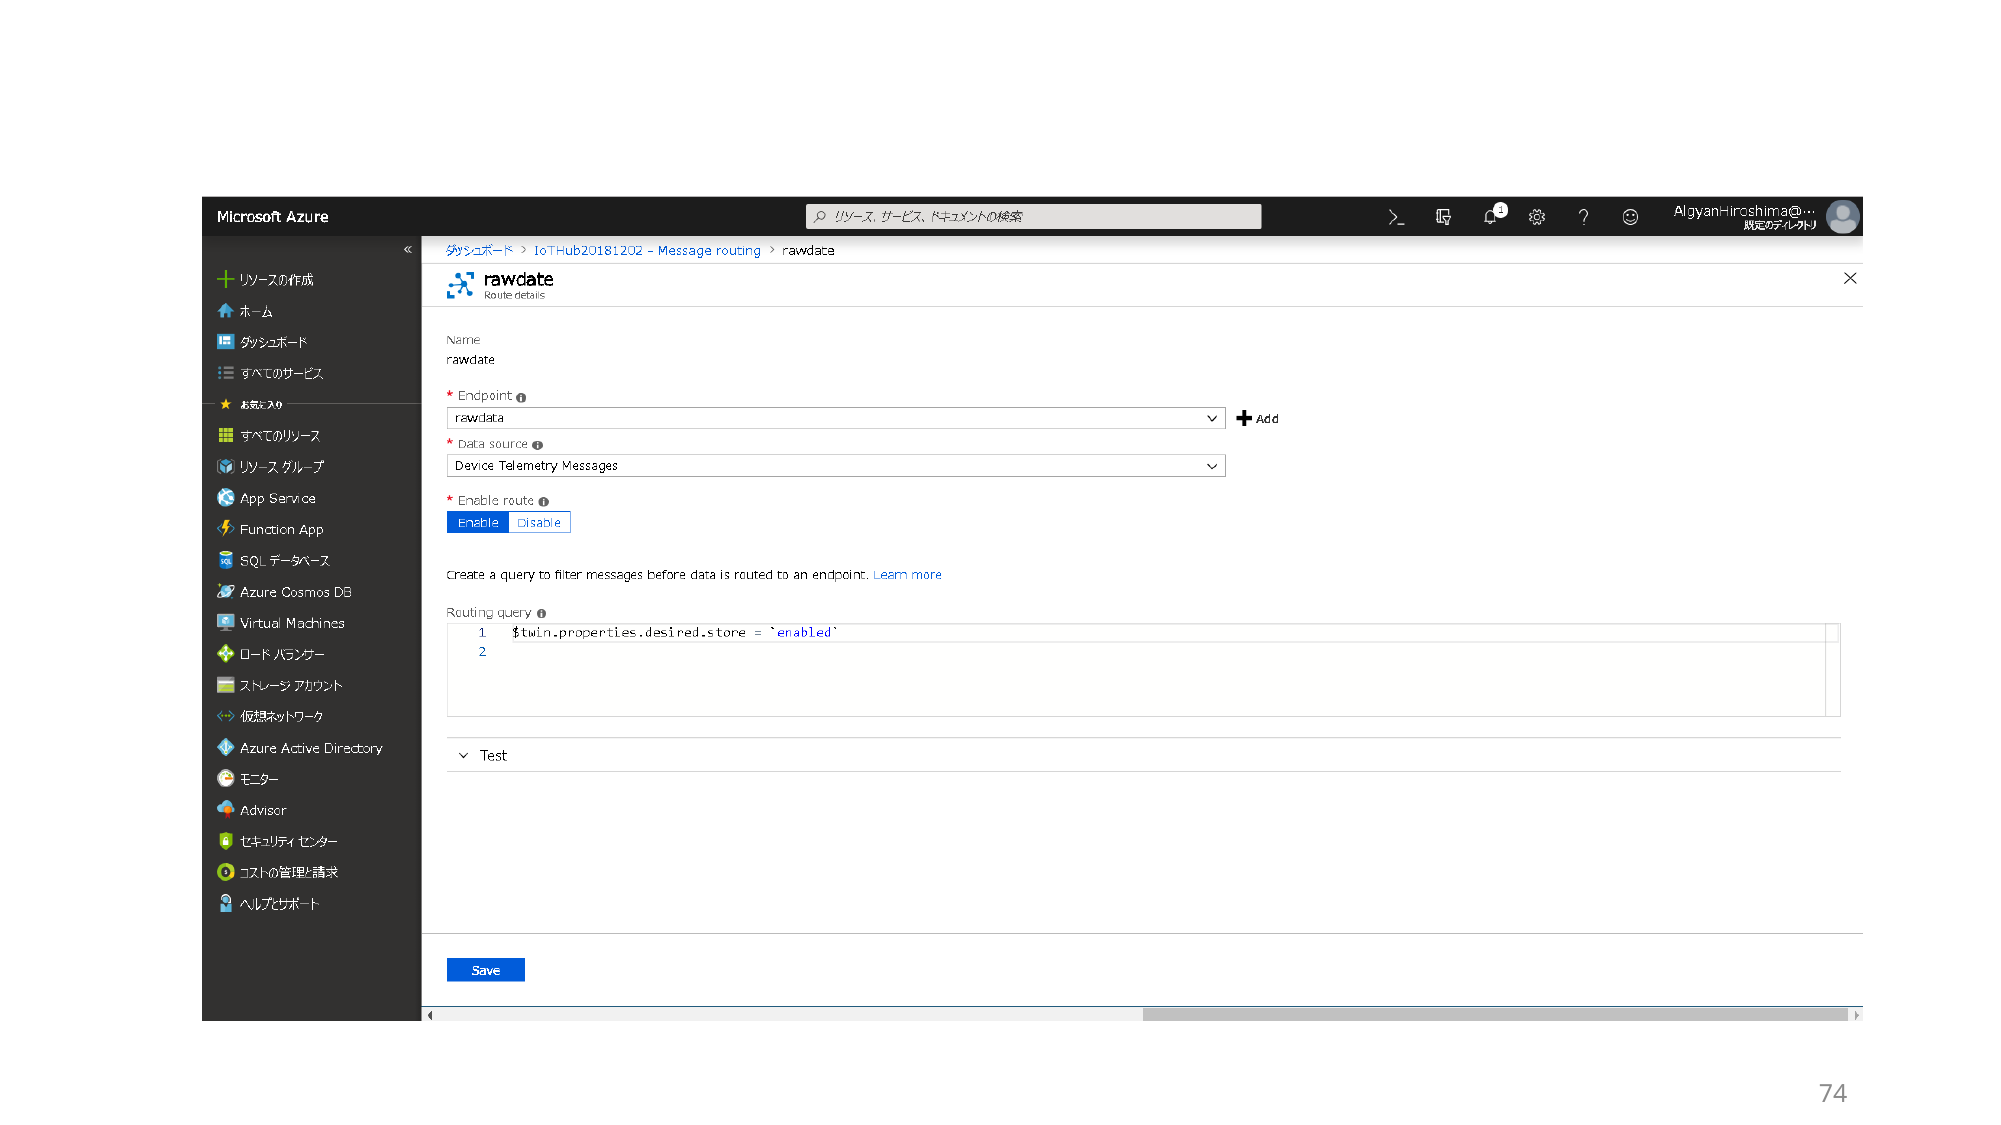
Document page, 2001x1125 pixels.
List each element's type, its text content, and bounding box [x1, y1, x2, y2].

picture [202, 194, 1863, 1021]
slide_number 74 [1412, 1064, 1863, 1125]
